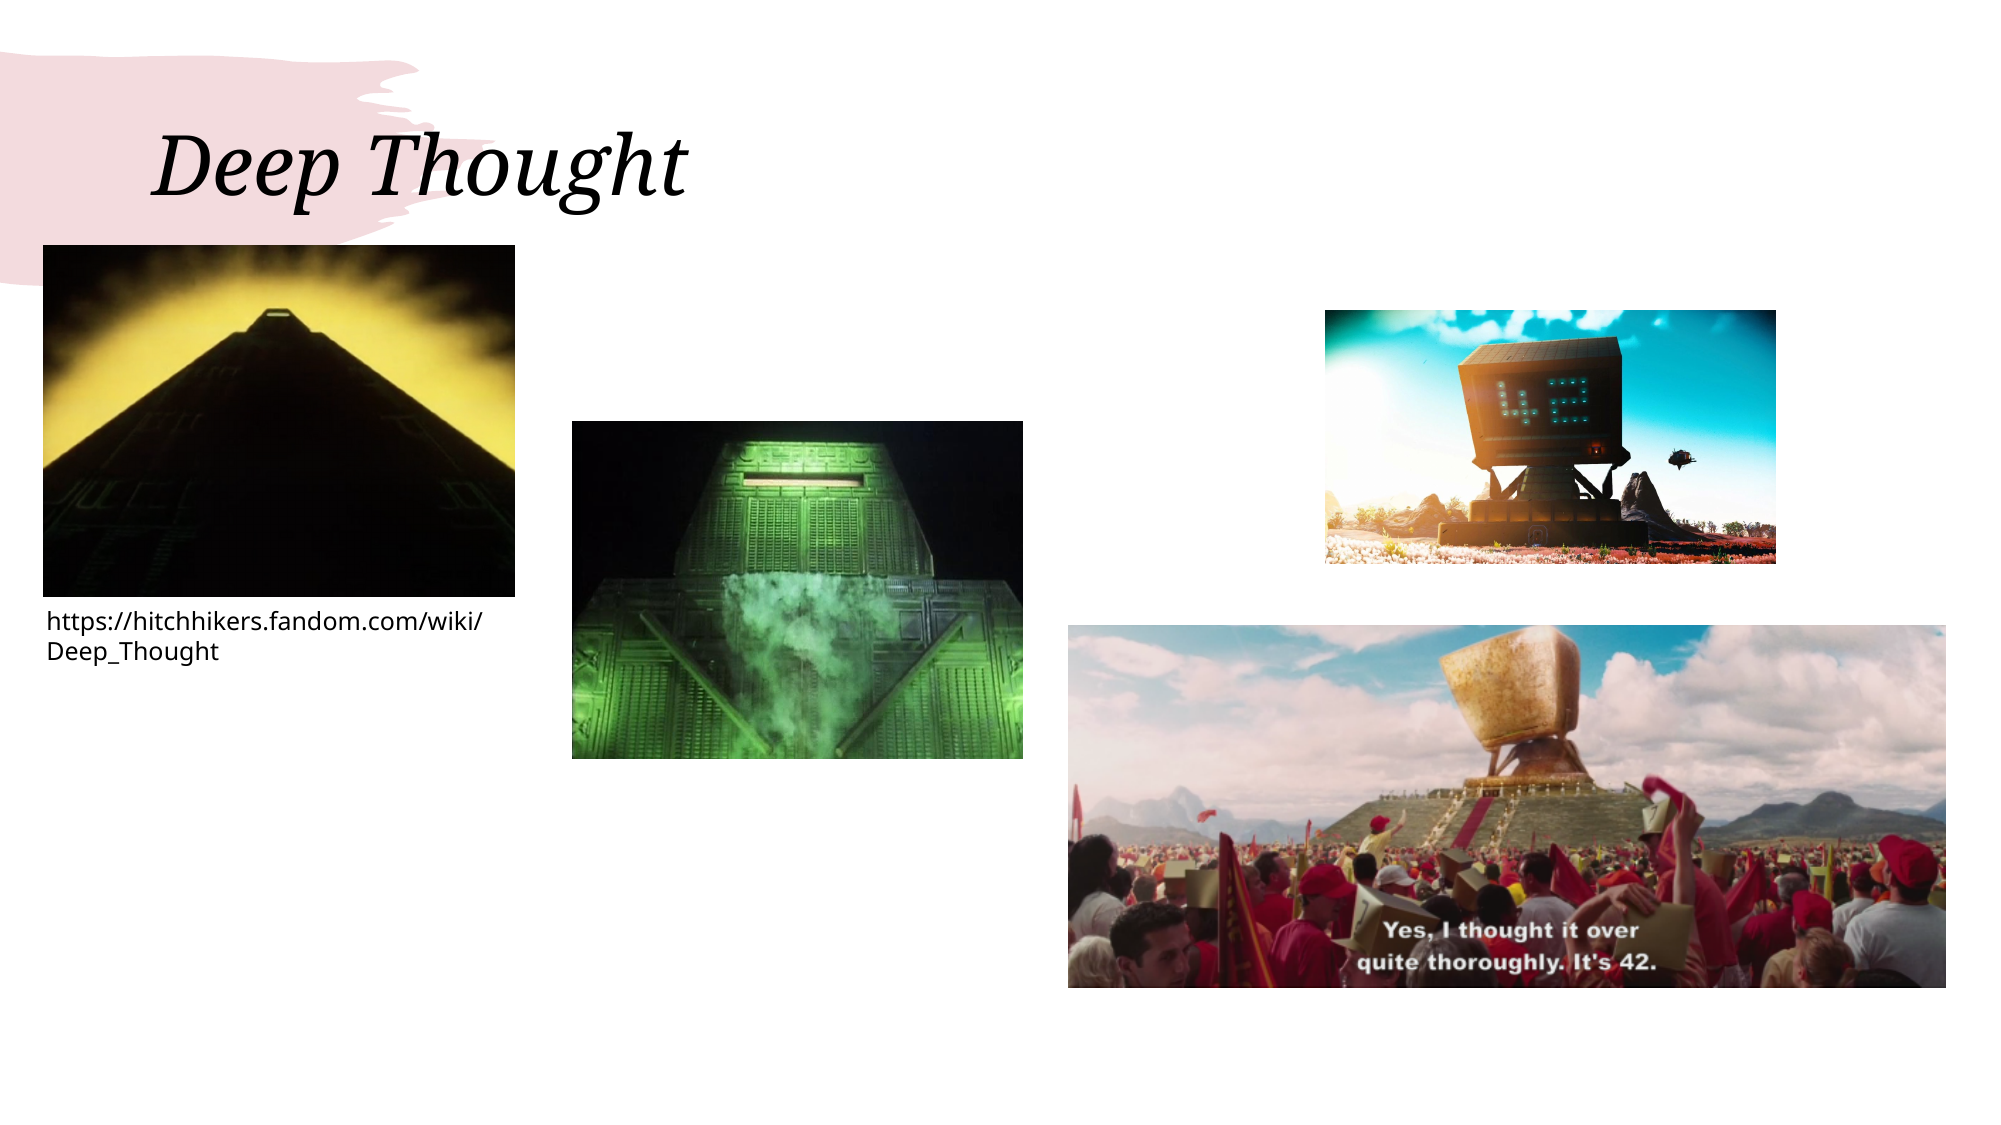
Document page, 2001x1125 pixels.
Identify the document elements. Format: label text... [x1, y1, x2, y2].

text_box https://hitchhikers.fandom.com/wiki/Deep_Thought [31, 597, 563, 673]
picture [1763, 310, 1776, 318]
picture [1325, 310, 1776, 564]
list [43, 245, 515, 597]
picture [571, 421, 1023, 759]
title Deep Thought [137, 59, 1863, 278]
picture [1068, 625, 1946, 988]
